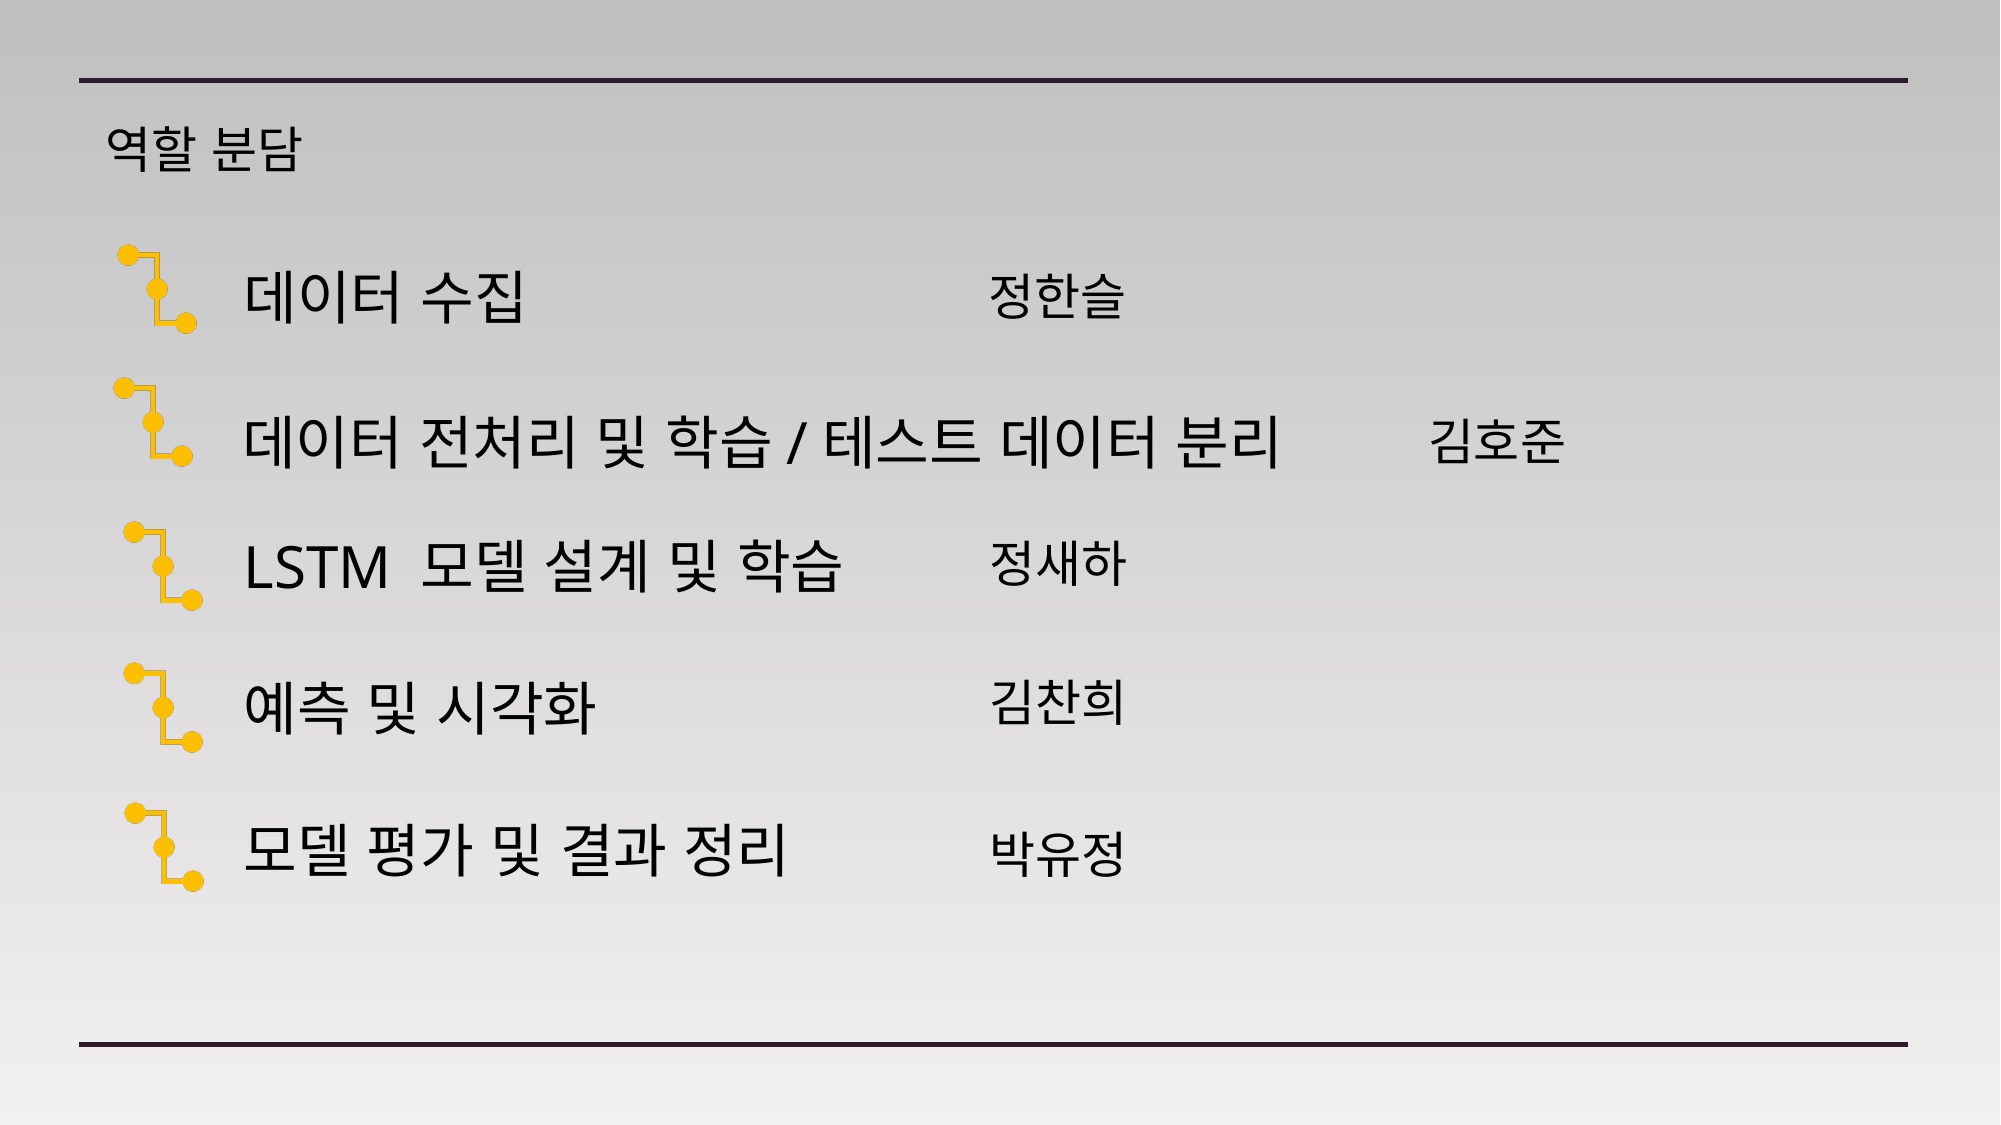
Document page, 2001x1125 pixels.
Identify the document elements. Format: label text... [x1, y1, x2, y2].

text_box 김호준 [1413, 403, 1812, 479]
text_box 예측 및 시각화 [229, 664, 754, 750]
text_box 김찬희 [974, 664, 1373, 740]
text_box 데이터 전처리 및 학습/테스트 데이터 분리 [227, 398, 1388, 484]
picture [90, 359, 216, 485]
text_box 데이터 수집 [229, 254, 628, 339]
picture [100, 644, 226, 771]
picture [101, 784, 227, 910]
text_box LSTM 모델 설계 및 학습 [229, 522, 900, 608]
text_box 박유정 [974, 816, 1373, 892]
picture [100, 503, 226, 629]
text_box 정새하 [974, 524, 1373, 600]
text_box 모델 평가 및 결과 정리 [229, 806, 871, 891]
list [94, 226, 221, 353]
text_box 정한슬 [973, 258, 1373, 334]
text_box 역할 분담 [90, 110, 568, 186]
